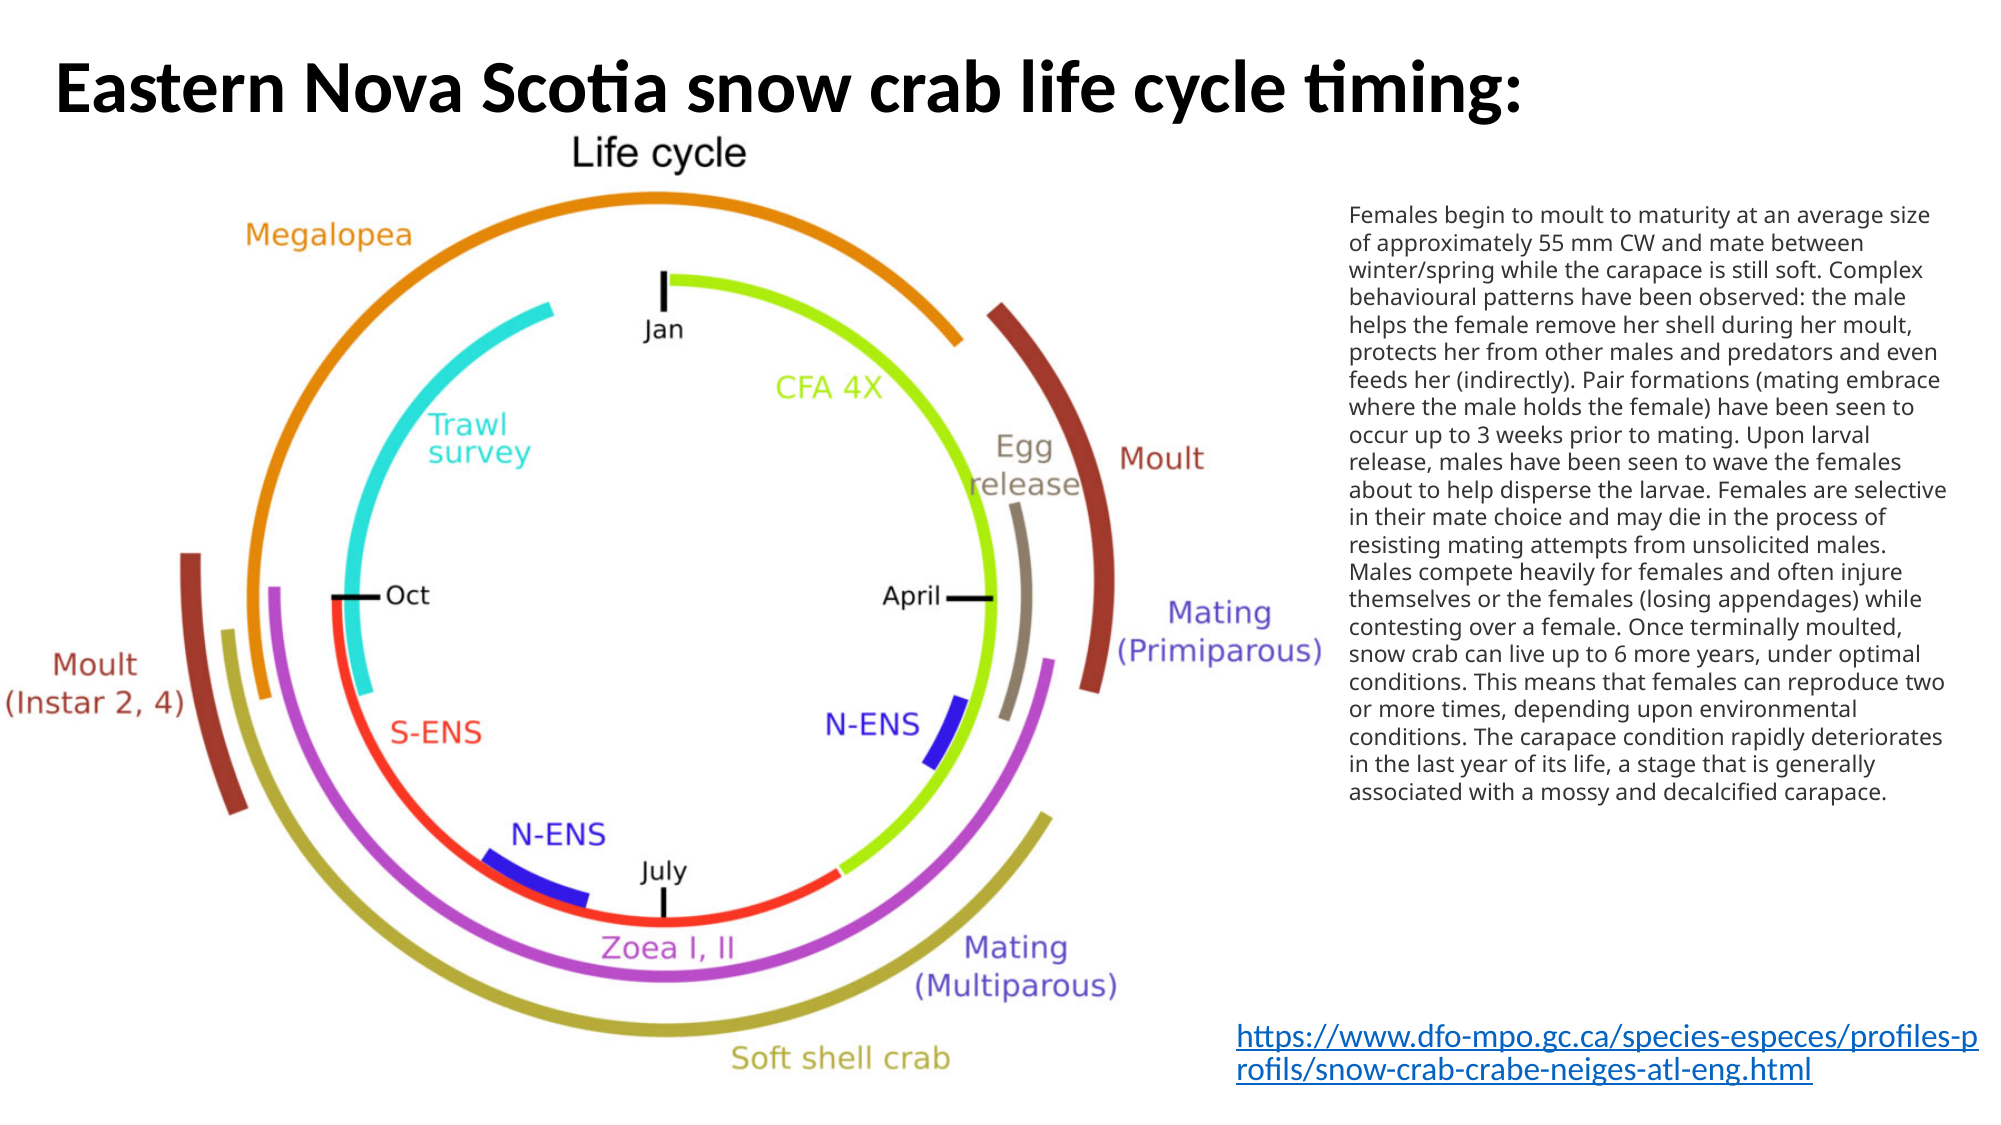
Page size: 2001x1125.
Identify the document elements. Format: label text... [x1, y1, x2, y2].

text_box Females begin to moult to maturity at an average size of approximately 55 mm CW and mate between winter/spring while the carapace is still soft. Complex behavioural patterns have been observed: the male helps the female remove her shell during her moult, protects her from other males and predators and even feeds her (indirectly). Pair formations (mating embrace where the male holds the female) have been seen to occur up to 3 weeks prior to mating. Upon larval release, males have been seen to wave the females about to help disperse the larvae. Females are selective in their mate choice and may die in the process of resisting mating attempts from unsolicited males. Males compete heavily for females and often injure themselves or the females (losing appendages) while contesting over a female. Once terminally moulted, snow crab can live up to 6 more years, under optimal conditions. This means that females can reproduce two or more times, depending upon environmental conditions. The carapace condition rapidly deteriorates in the last year of its life, a stage that is generally associated with a mossy and decalcified carapace. [1335, 193, 1967, 813]
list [0, 88, 1335, 1082]
title Eastern Nova Scotia snow crab life cycle timing: [40, 43, 1847, 134]
text_box https://www.dfo-mpo.gc.ca/species-especes/profiles-profils/snow-crab-crabe-neiges-atl-eng.html [1335, 1006, 2000, 1062]
